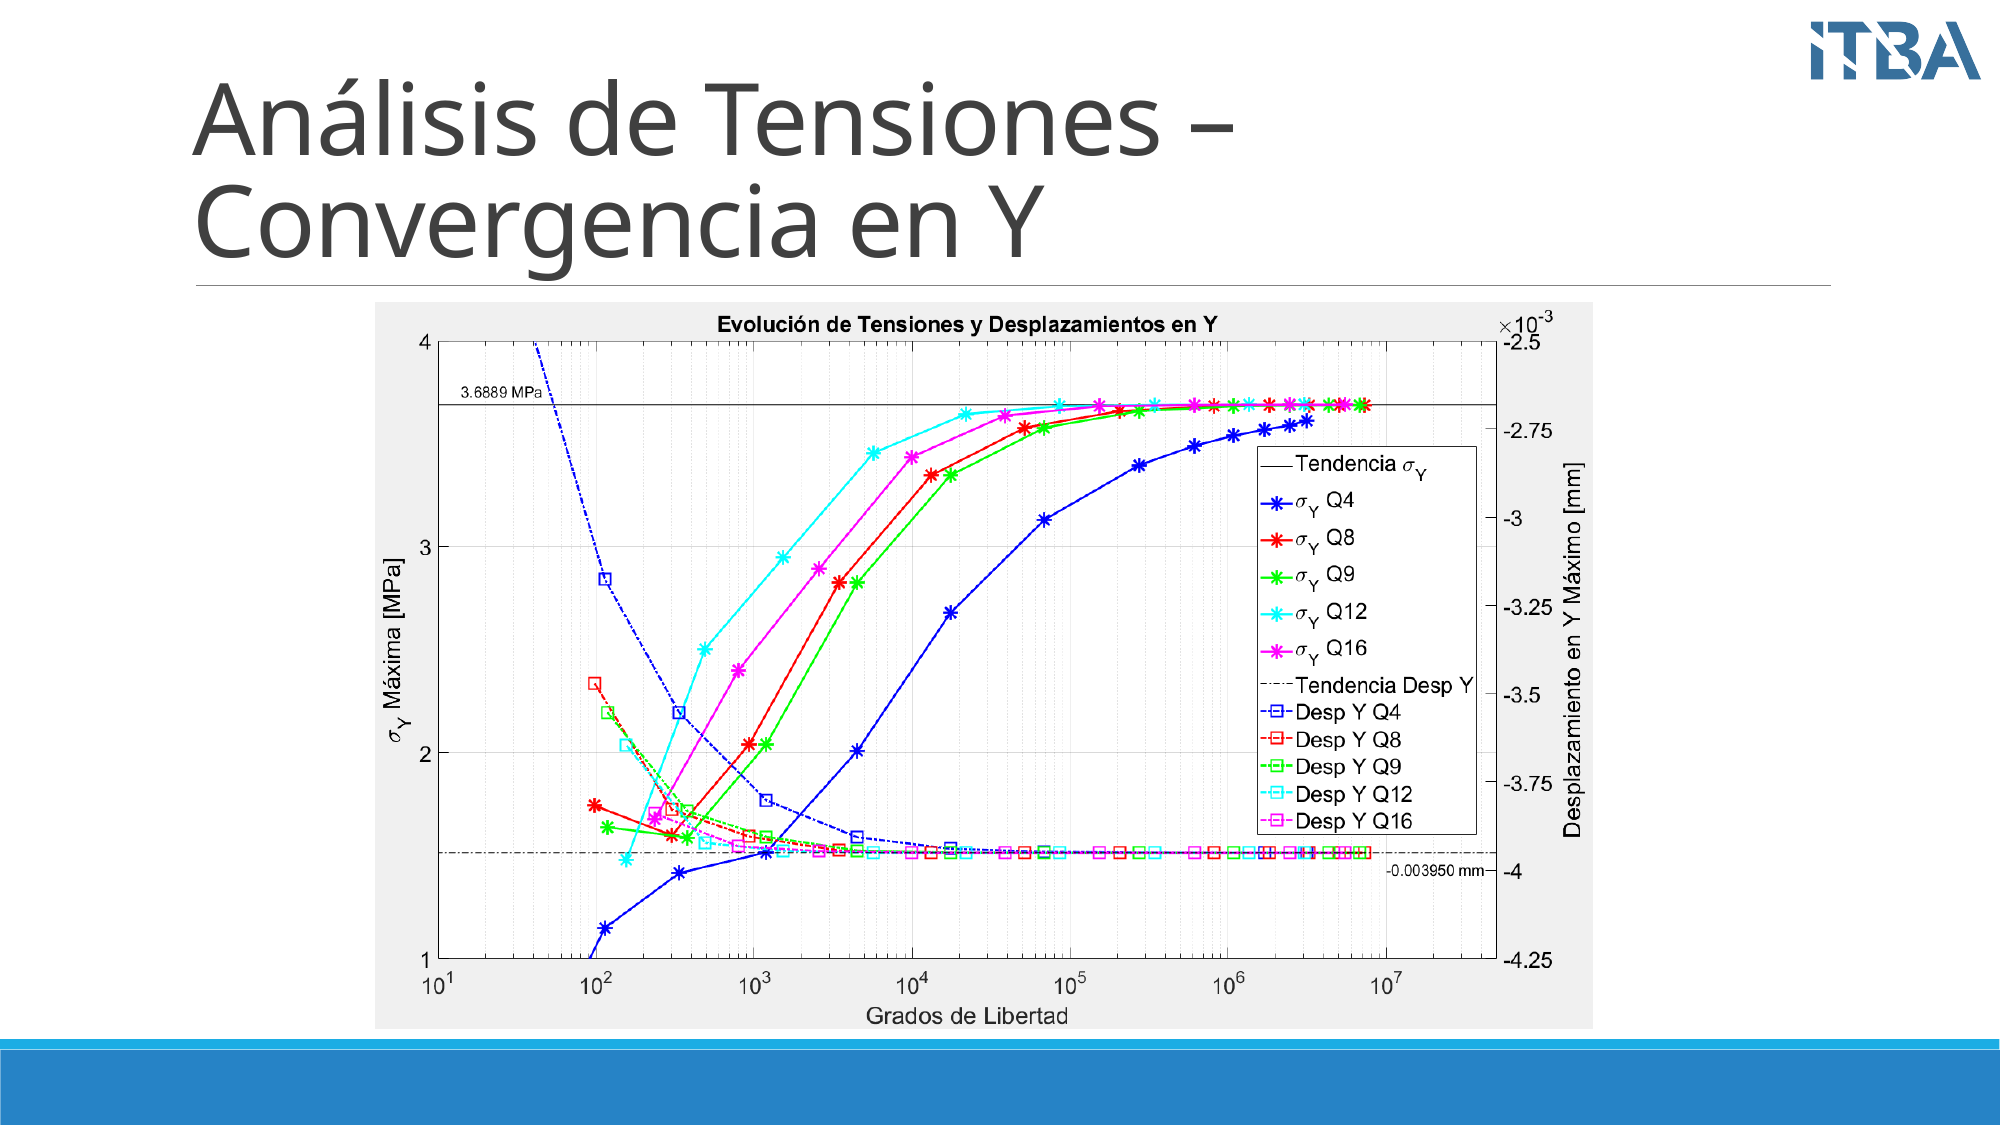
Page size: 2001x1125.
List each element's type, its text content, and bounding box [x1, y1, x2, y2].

title Análisis de Tensiones – Convergencia en Y [177, 47, 1840, 285]
picture [1792, 0, 2000, 103]
picture [374, 302, 1593, 1030]
